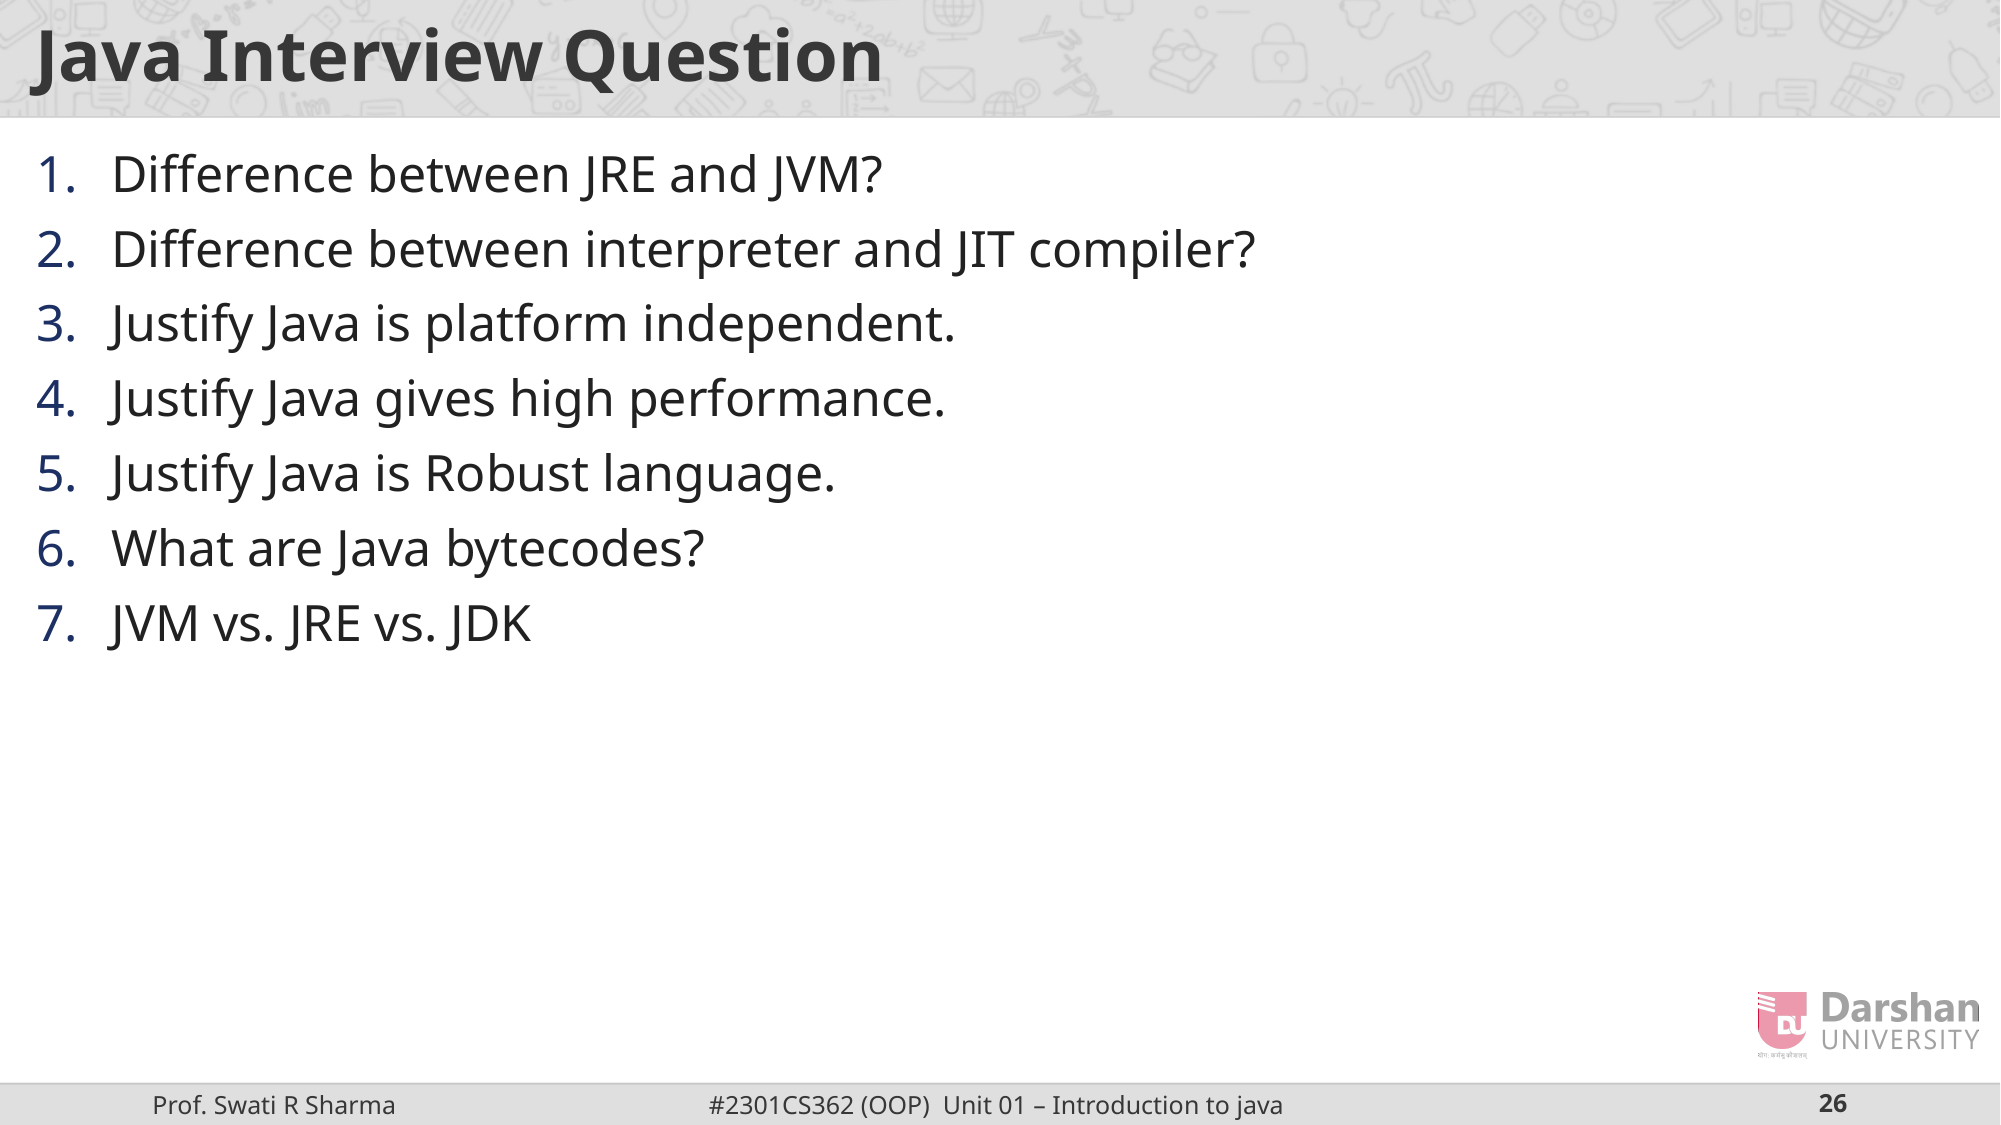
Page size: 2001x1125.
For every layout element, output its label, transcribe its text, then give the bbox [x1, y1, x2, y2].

title Java Interview Question [0, 0, 2000, 117]
list Difference between JRE and JVM? Difference between interpreter and JIT compiler? Justify Java is platform independent. Justify Java gives high performance. Justify Java is Robust language. What are Java bytecodes? JVM vs. JRE vs. JDK [21, 141, 1979, 1059]
